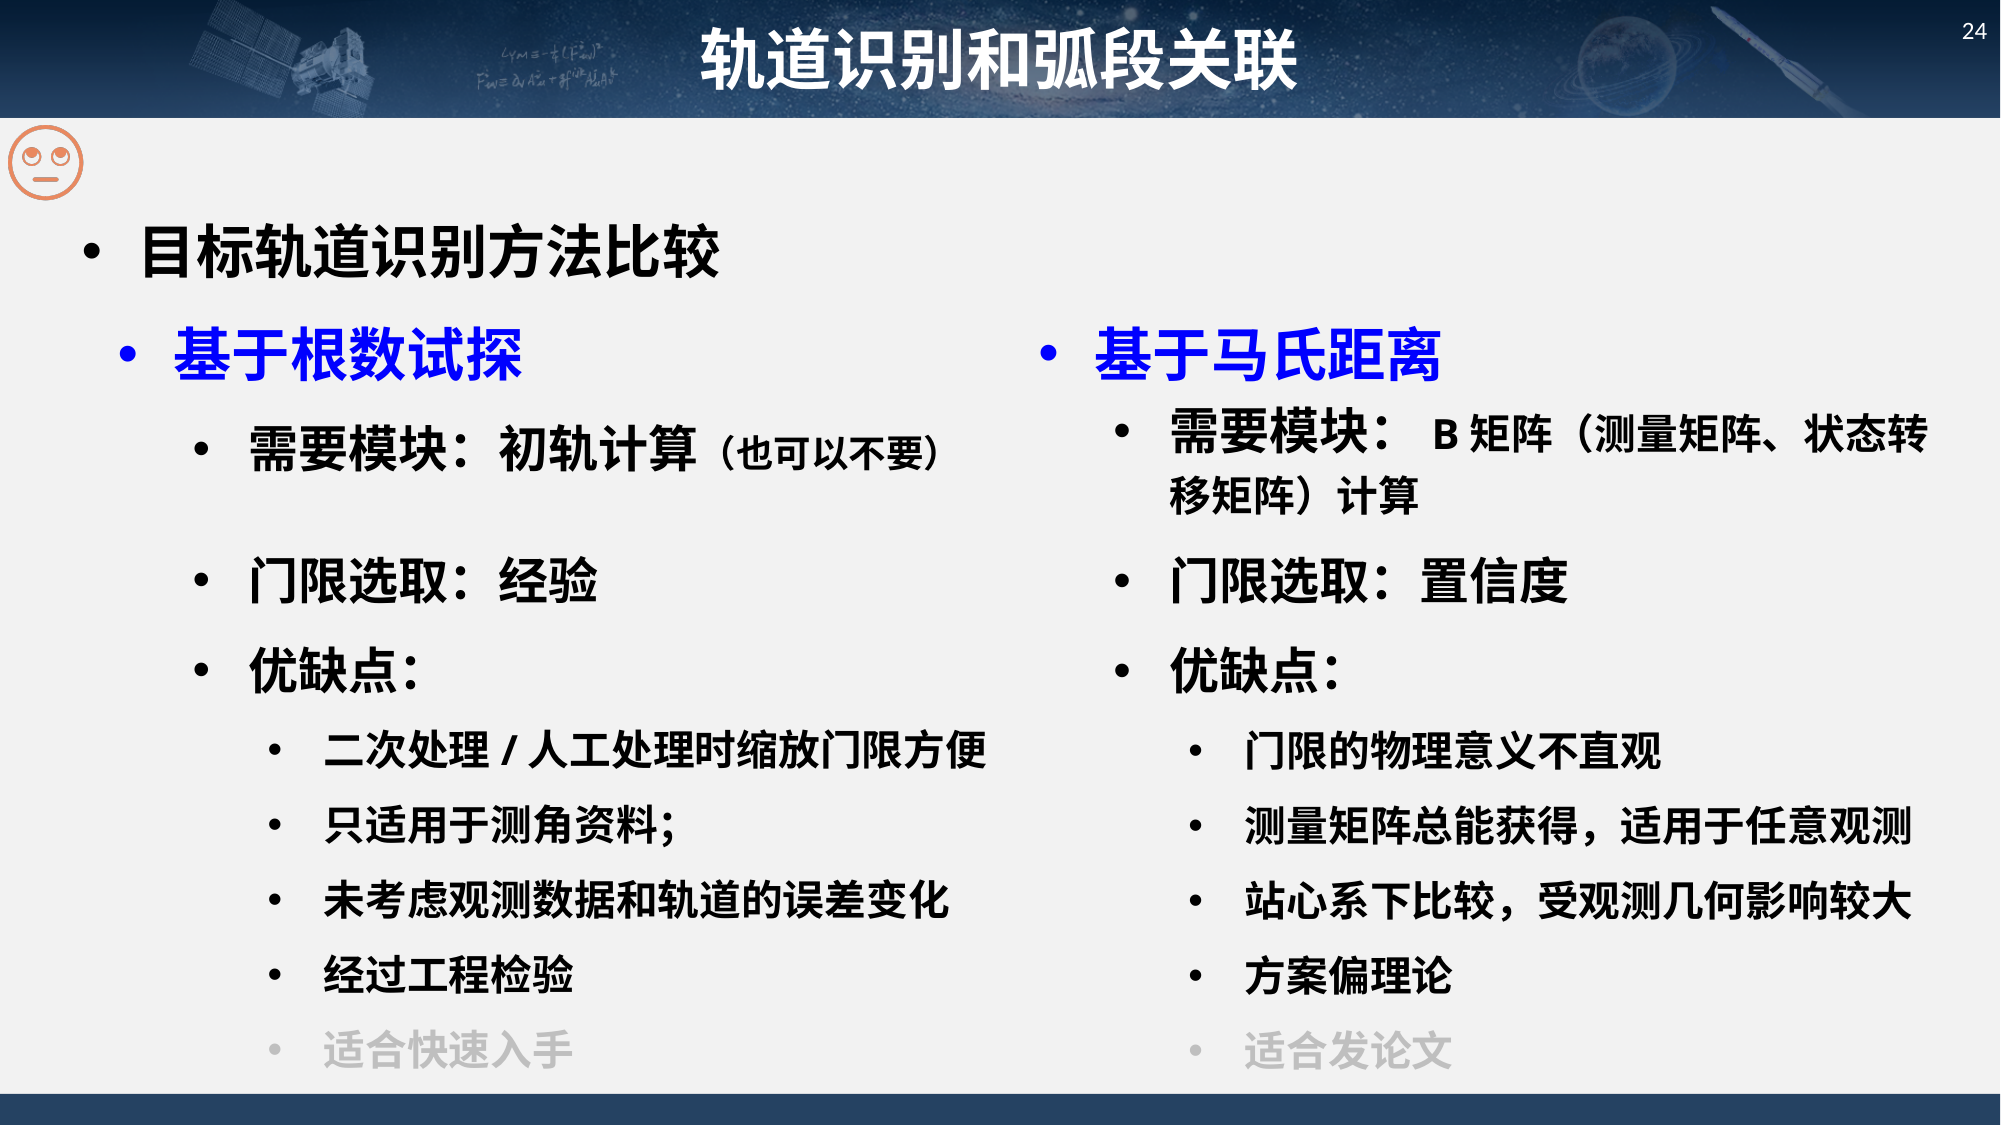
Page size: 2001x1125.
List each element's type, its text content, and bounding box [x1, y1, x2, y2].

text_box 基于根数试探 需要模块：初轨计算（也可以不要） 门限选取：经验 优缺点： 二次处理/人工处理时缩放门限方便 只适用于测角资料； 未考虑观测数据和轨道的误差变化 经过工程检验 适合快速入手 [27, 275, 1031, 1082]
picture [0, 0, 2001, 210]
text_box 基于马氏距离 需要模块：B矩阵（测量矩阵、状态转移矩阵）计算 门限选取：置信度 优缺点： 门限的物理意义不直观 测量矩阵总能获得，适用于任意观测 站心系下比较，受观测几何影响较大 方案偏理论 适合发论文 [948, 275, 1952, 1083]
text_box 目标轨道识别方法比较 [66, 172, 1933, 293]
text_box 轨道识别和弧段关联 [0, 0, 2000, 117]
